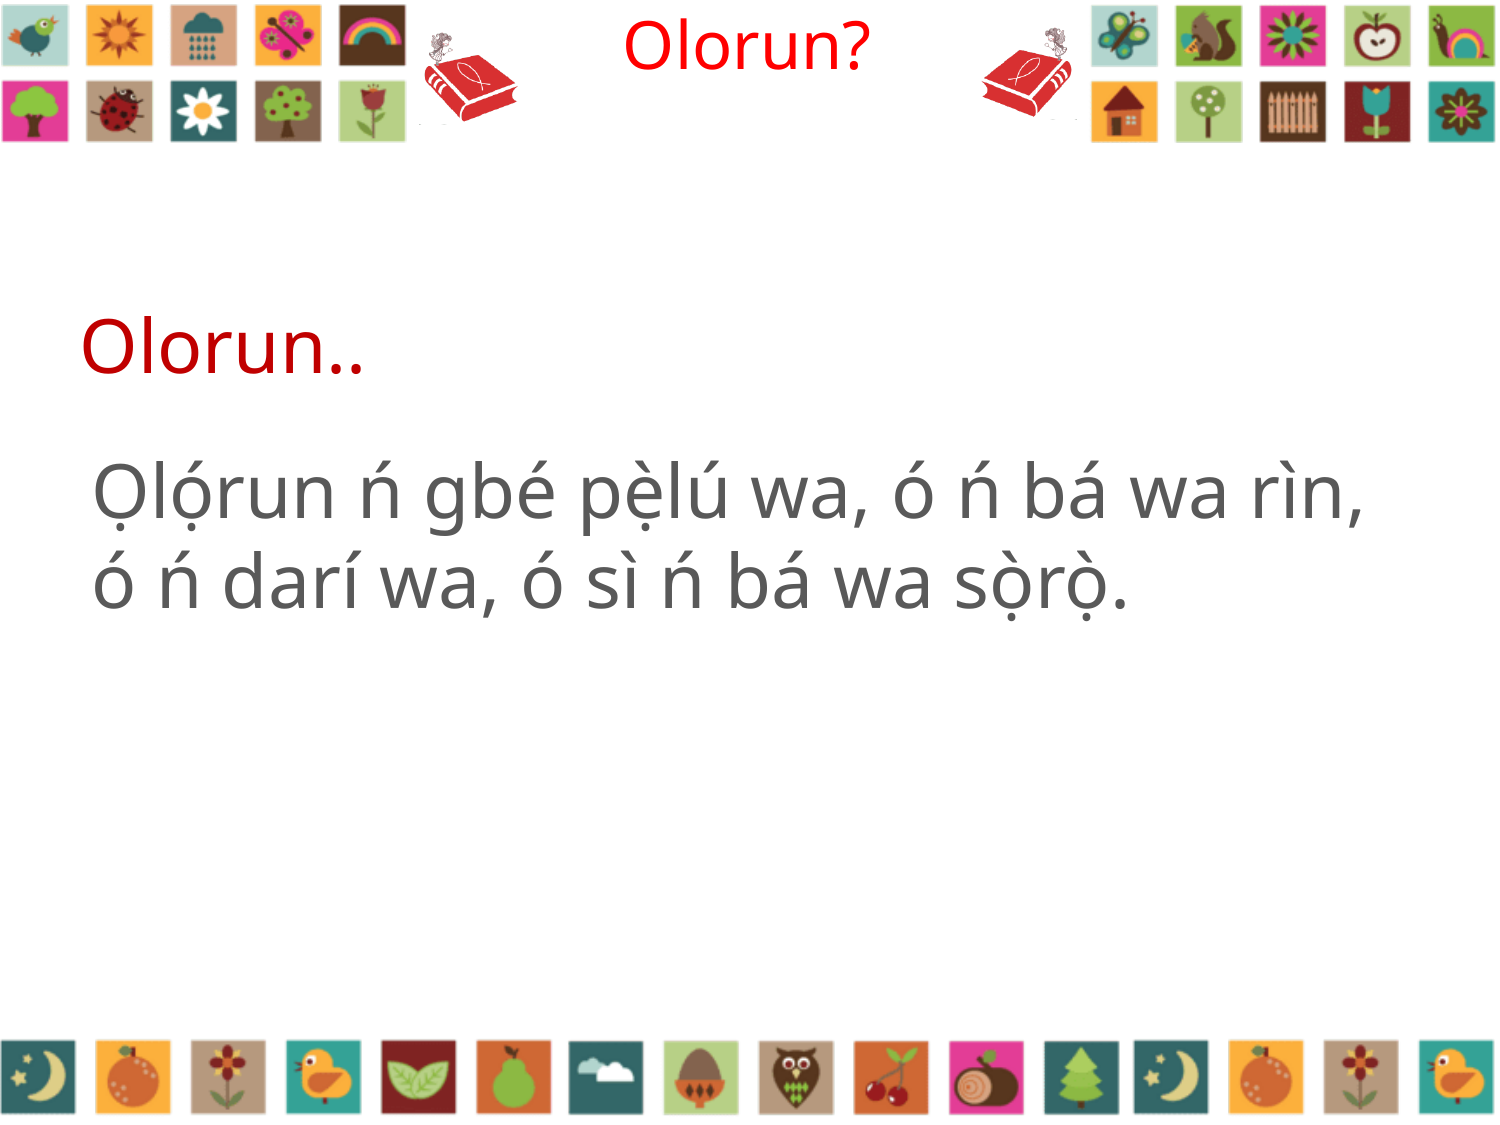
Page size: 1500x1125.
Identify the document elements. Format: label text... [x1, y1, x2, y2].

text_box Olorun.. [64, 290, 1412, 396]
picture [950, 3, 1500, 150]
text_box Olorun? [414, 0, 1080, 91]
picture [0, 3, 550, 150]
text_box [0, 1028, 1500, 1118]
text_box Ọlọ́run ń gbé pẹ̀lú wa, ó ń bá wa rìn, ó ń darí wa, ó sì ń bá wa sọ̀rọ̀. [76, 436, 1424, 632]
